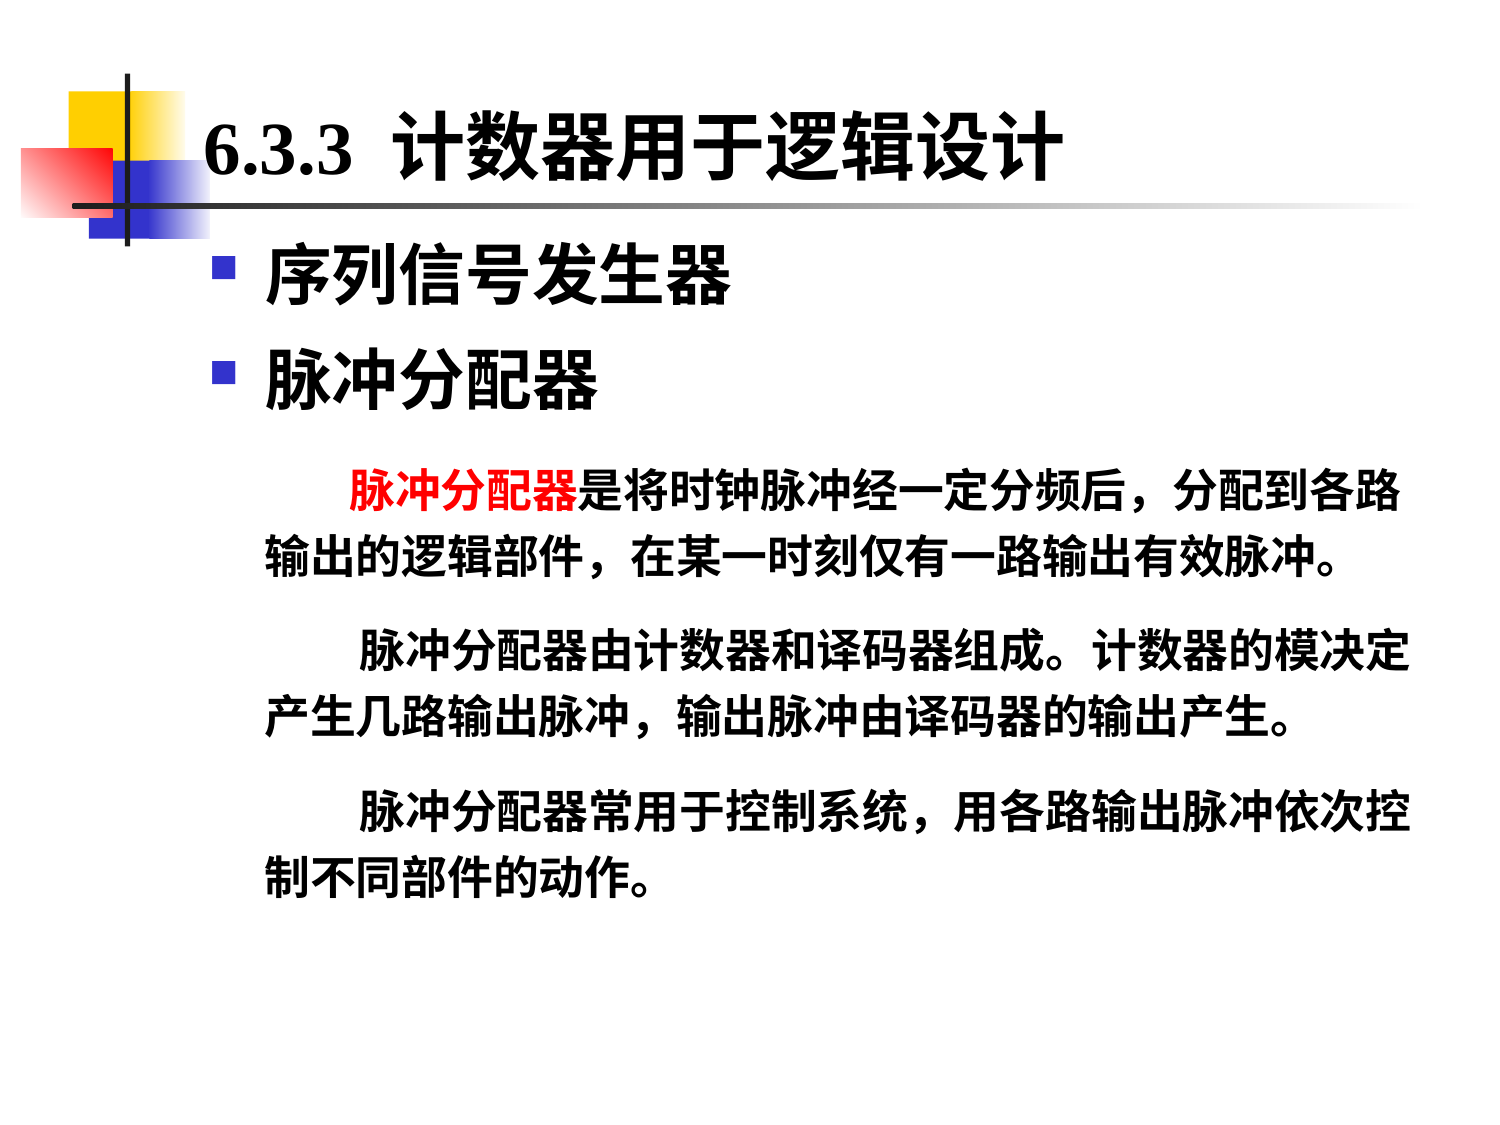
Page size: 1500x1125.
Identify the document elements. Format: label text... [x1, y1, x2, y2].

list 序列信号发生器 脉冲分配器 [193, 224, 1375, 438]
text_box 脉冲分配器是将时钟脉冲经一定分频后，分配到各路输出的逻辑部件，在某一时刻仅有一路输出有效脉冲。 脉冲分配器由计数器和译码器组成。计数器的模决定产生几路输出脉冲，输出脉冲由译码器的输出产生。 脉冲分配器常用于控制系统，用各路输出脉冲依次控制不同部件的动作。 [249, 442, 1450, 912]
title 6.3.3 计数器用于逻辑设计 [188, 12, 1468, 200]
